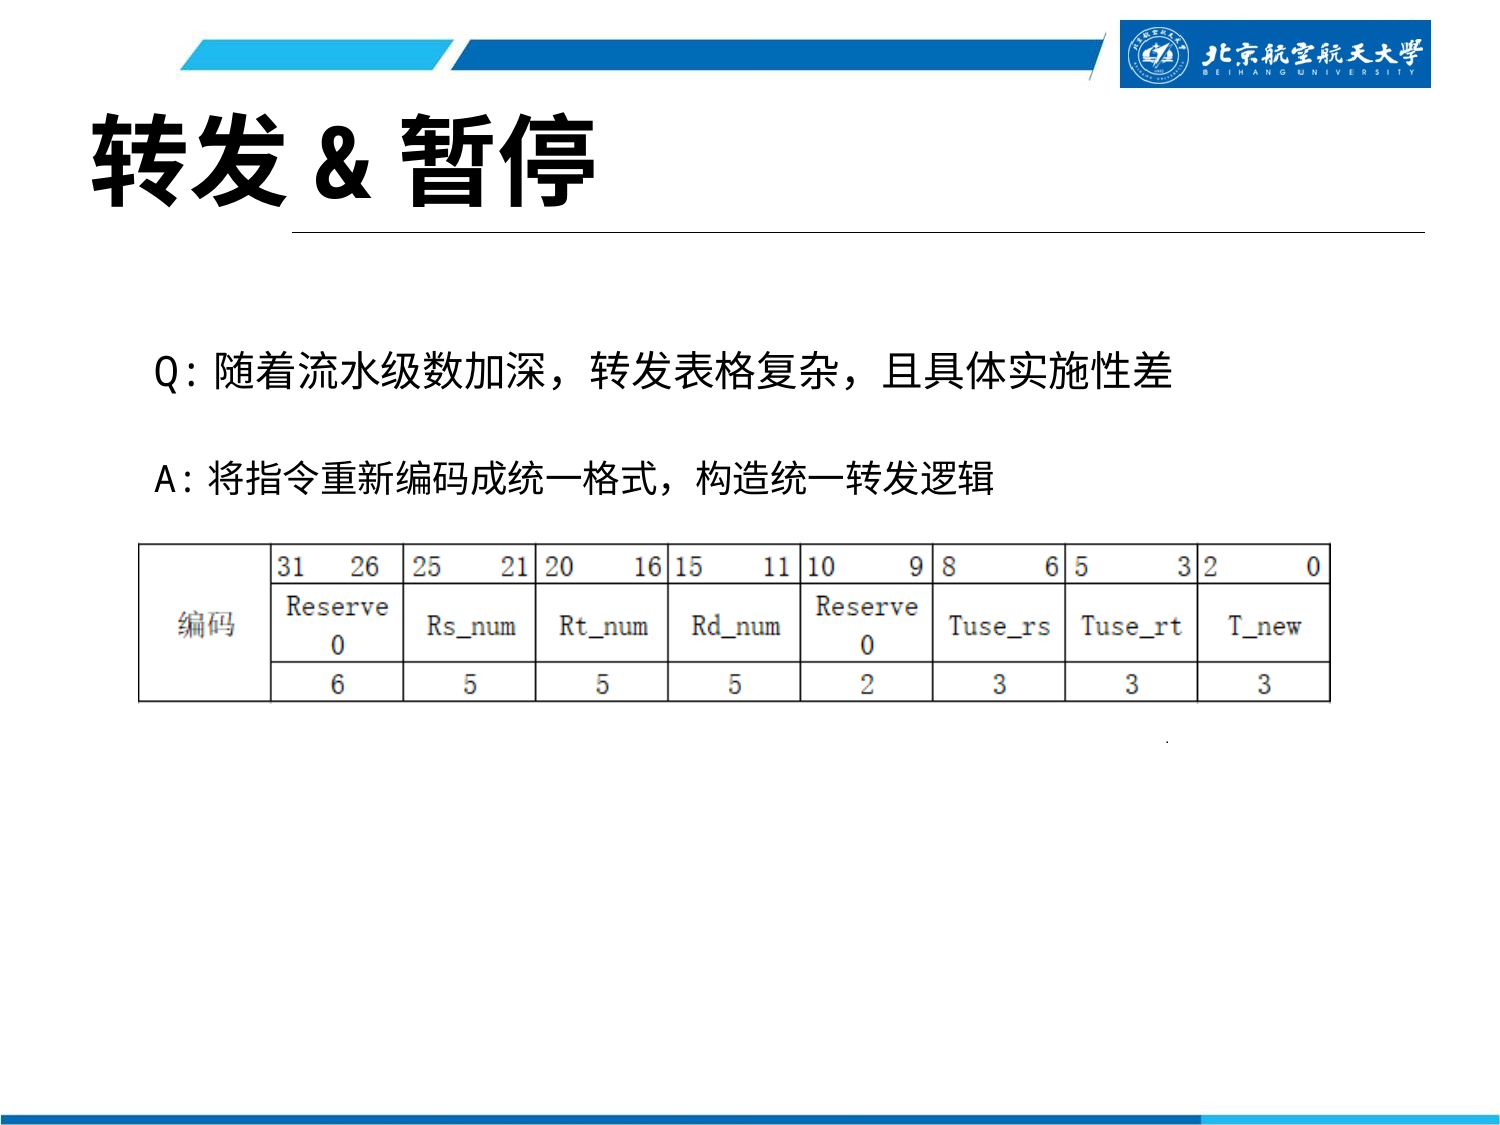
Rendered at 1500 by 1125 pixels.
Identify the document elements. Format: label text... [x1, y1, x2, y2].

picture [0, 0, 1500, 1125]
title 转发&暂停 [75, 91, 1425, 233]
text_box Q:随着流水级数加深，转发表格复杂，且具体实施性差 [138, 337, 1272, 403]
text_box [138, 446, 1349, 704]
